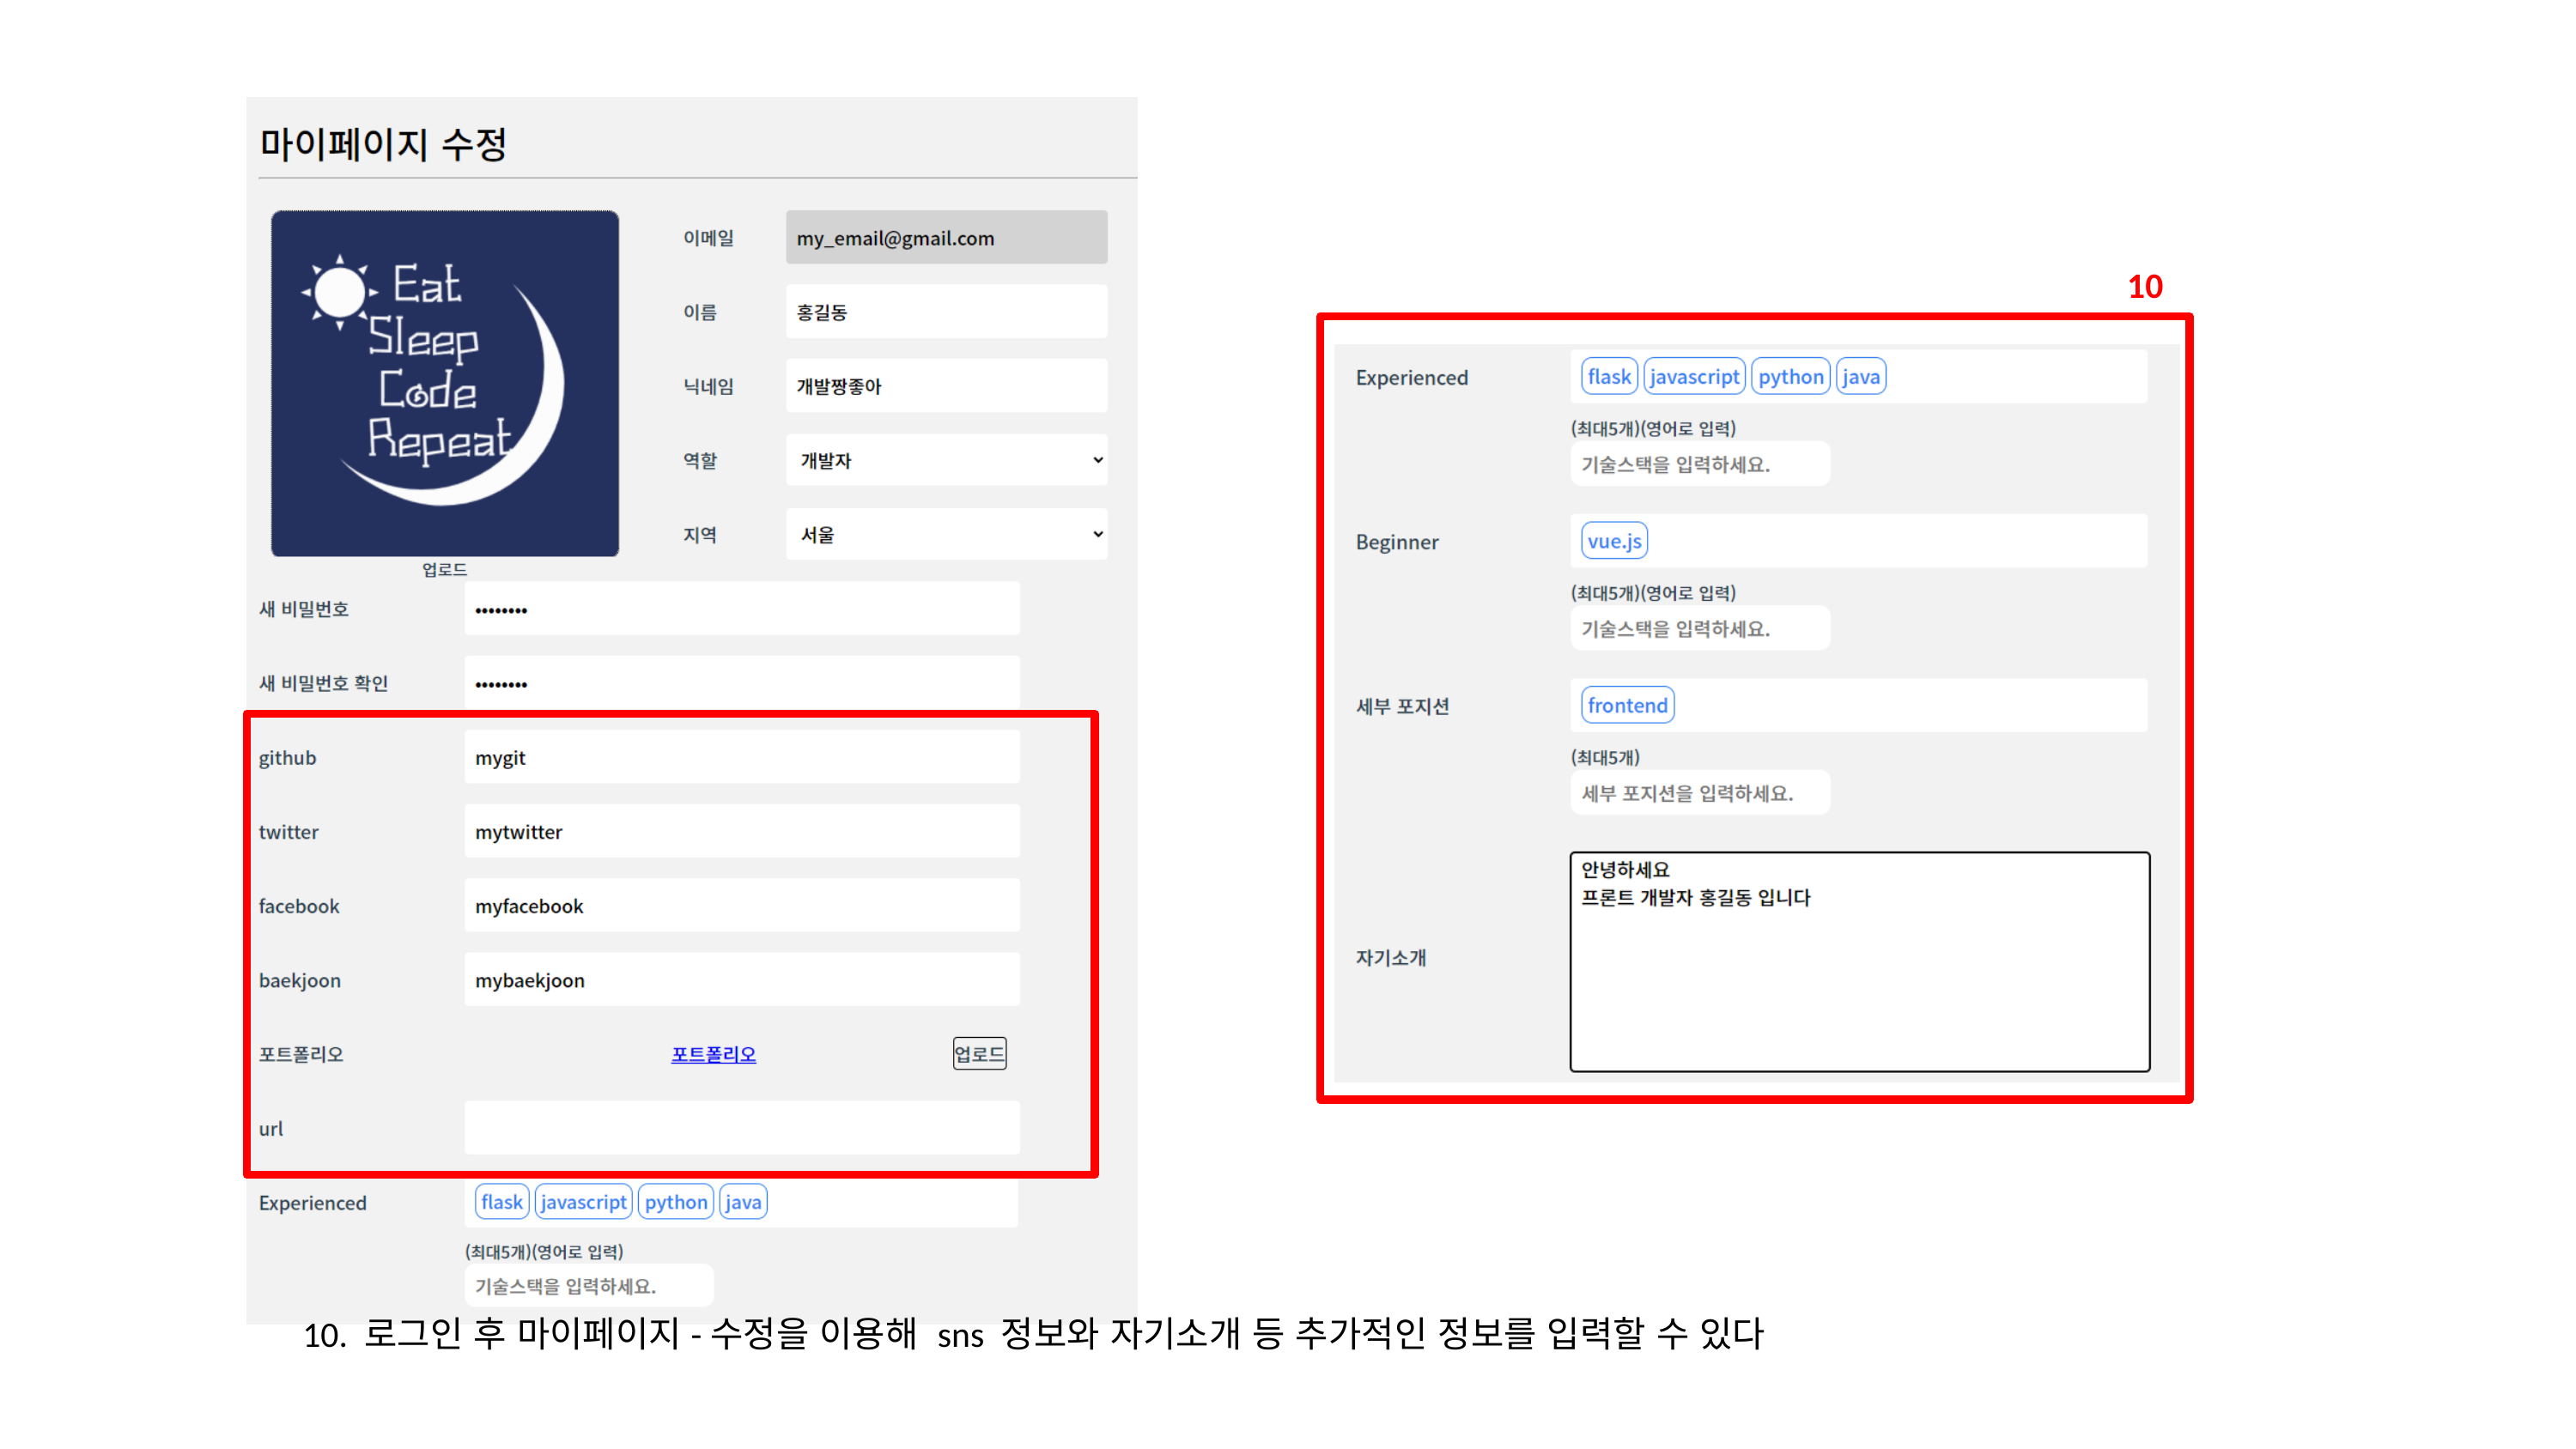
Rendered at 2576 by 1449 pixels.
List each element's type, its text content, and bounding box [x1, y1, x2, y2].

text_box 10 [2112, 251, 2180, 315]
text_box [1318, 315, 2191, 1101]
picture [1334, 344, 2180, 1082]
text_box 10. 로그인 후 마이페이지-수정을 이용해 sns 정보와 자기소개 등 추가적인 정보를 입력할 수 있다 [288, 1229, 2084, 1436]
picture [246, 97, 1139, 1325]
